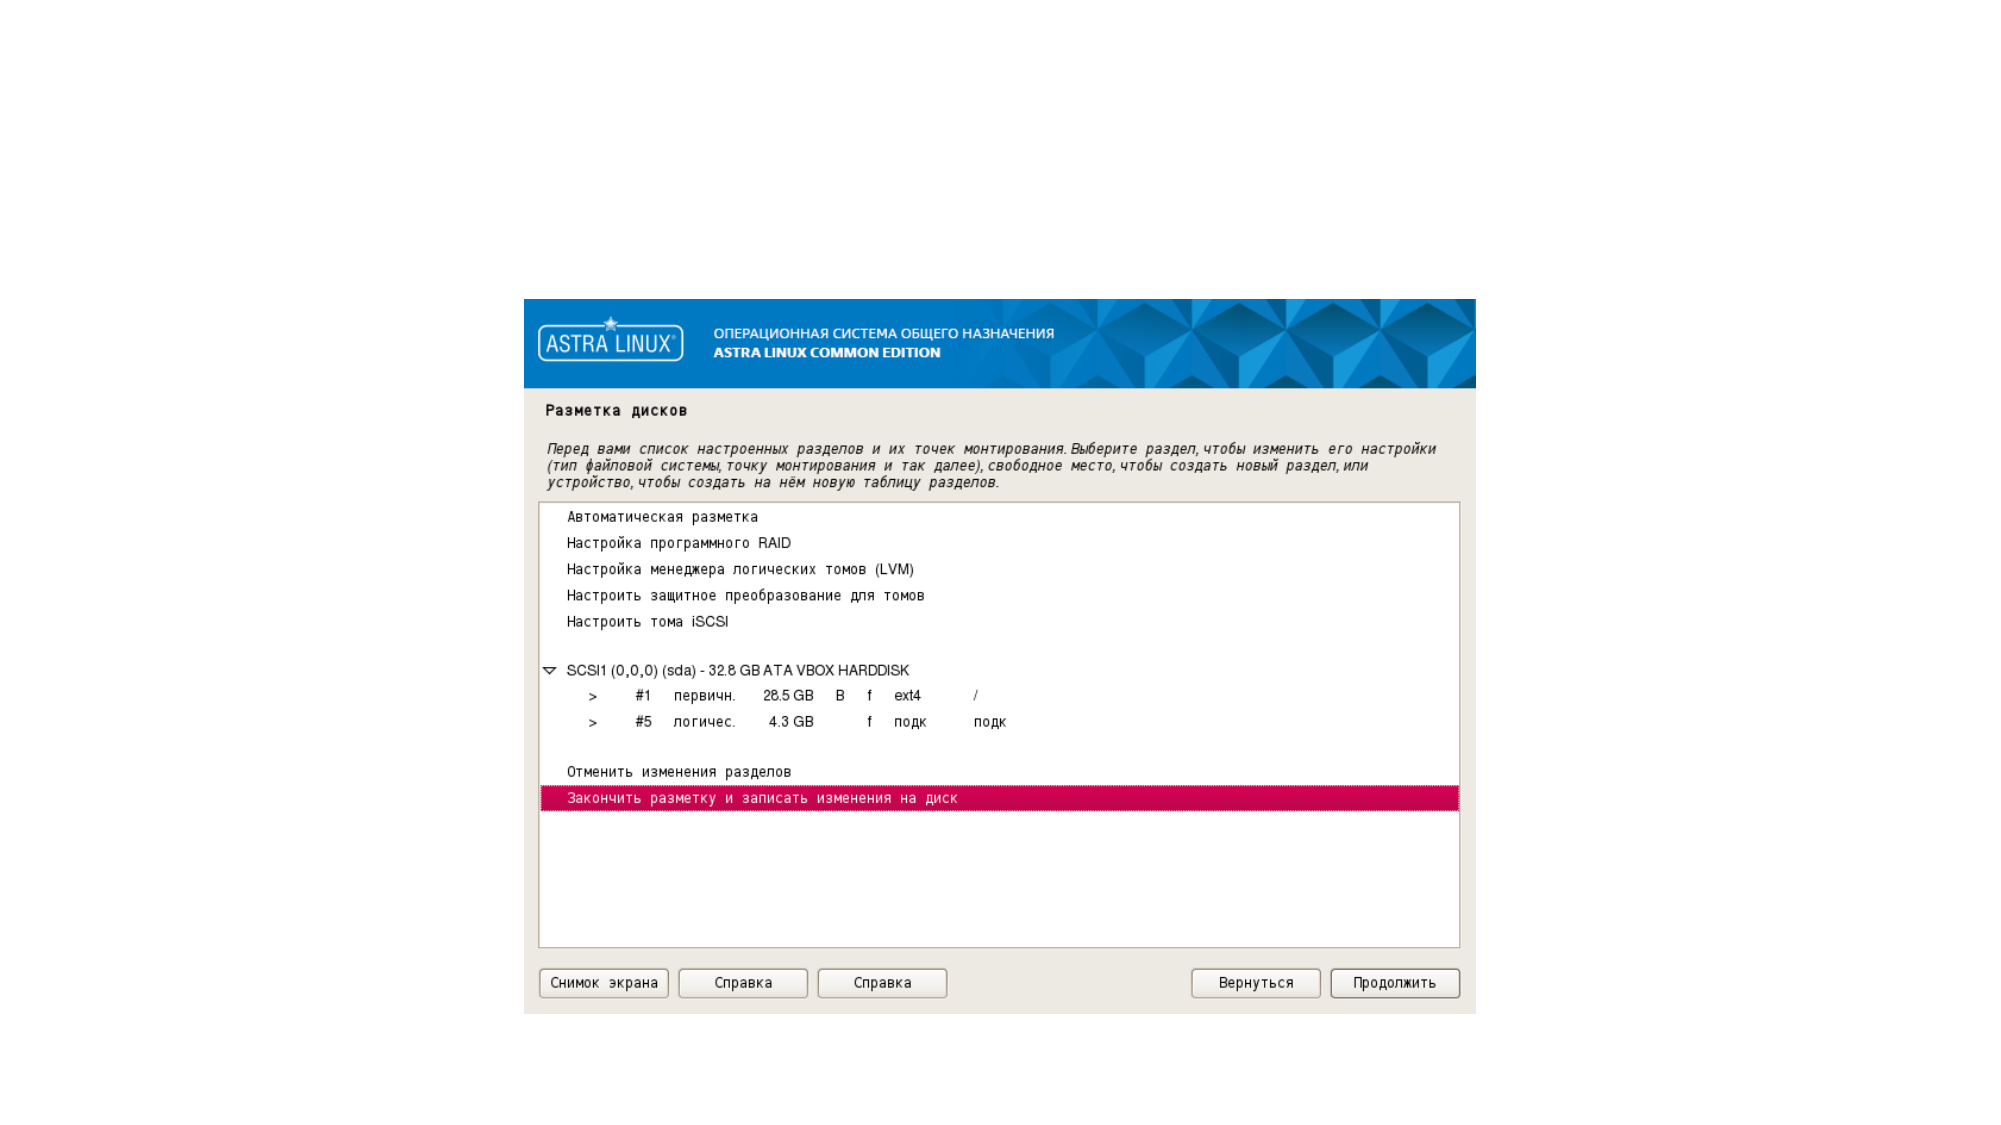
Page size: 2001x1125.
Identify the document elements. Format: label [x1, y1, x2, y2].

list [524, 299, 1476, 1014]
